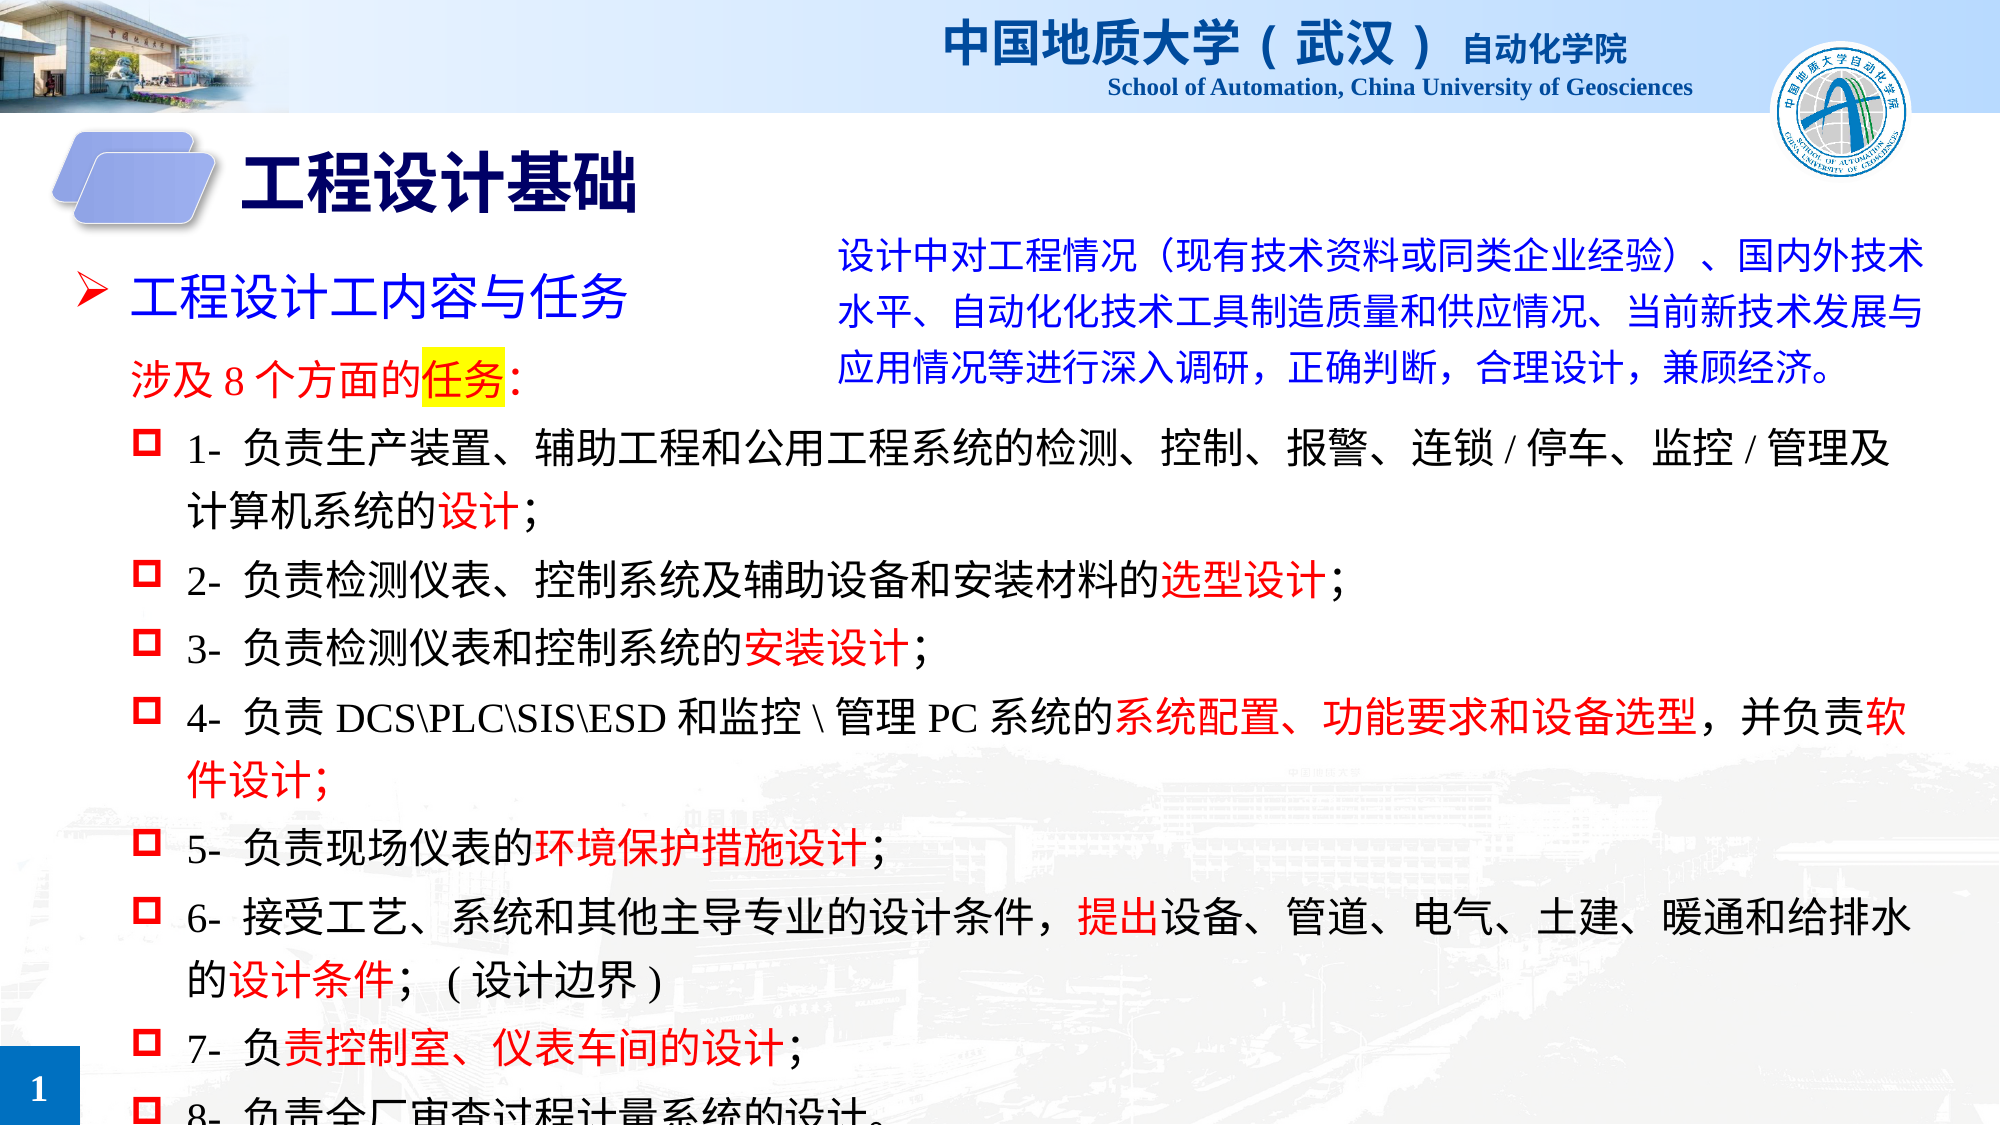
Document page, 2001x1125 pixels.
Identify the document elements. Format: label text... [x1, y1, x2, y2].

picture [0, 0, 289, 113]
text_box 工程设计基础 [224, 133, 1657, 243]
picture [1775, 45, 1907, 179]
text_box 1 [0, 1047, 78, 1125]
text_box 设计中对工程情况（现有技术资料或同类企业经验）、国内外技术水平、自动化化技术工具制造质量和供应情况、当前新技术发展与应用情况等进行深入调研，正确判断，合理设计，兼顾经济。 [822, 212, 1965, 397]
text_box 工程设计工内容与任务 [58, 243, 822, 333]
text_box 涉及8个方面的任务： 1- 负责生产装置、辅助工程和公用工程系统的检测、控制、报警、连锁/停车、监控/管理及计算机系统的设计； 2- 负责检测仪表、控制系统及辅助设备和安装材料的选型设计； 3- 负责检测仪表和控制系统的安装设计； 4- 负责DCS\PLC\SIS\ESD和监控\管理PC系统的系统配置、功能要求和设备选型，并负责软件设计； 5- 负责现场仪表的环境保护措施设计； 6- 接受工艺、系统和其他主导专业的设计条件，提出设备、管道、电气、土建、暖通和给排水的设计条件；(设计边界) 7- 负责控制室、仪表车间的设计； 8- 负责全厂审查过程计量系统的设计。 [115, 333, 1931, 1125]
